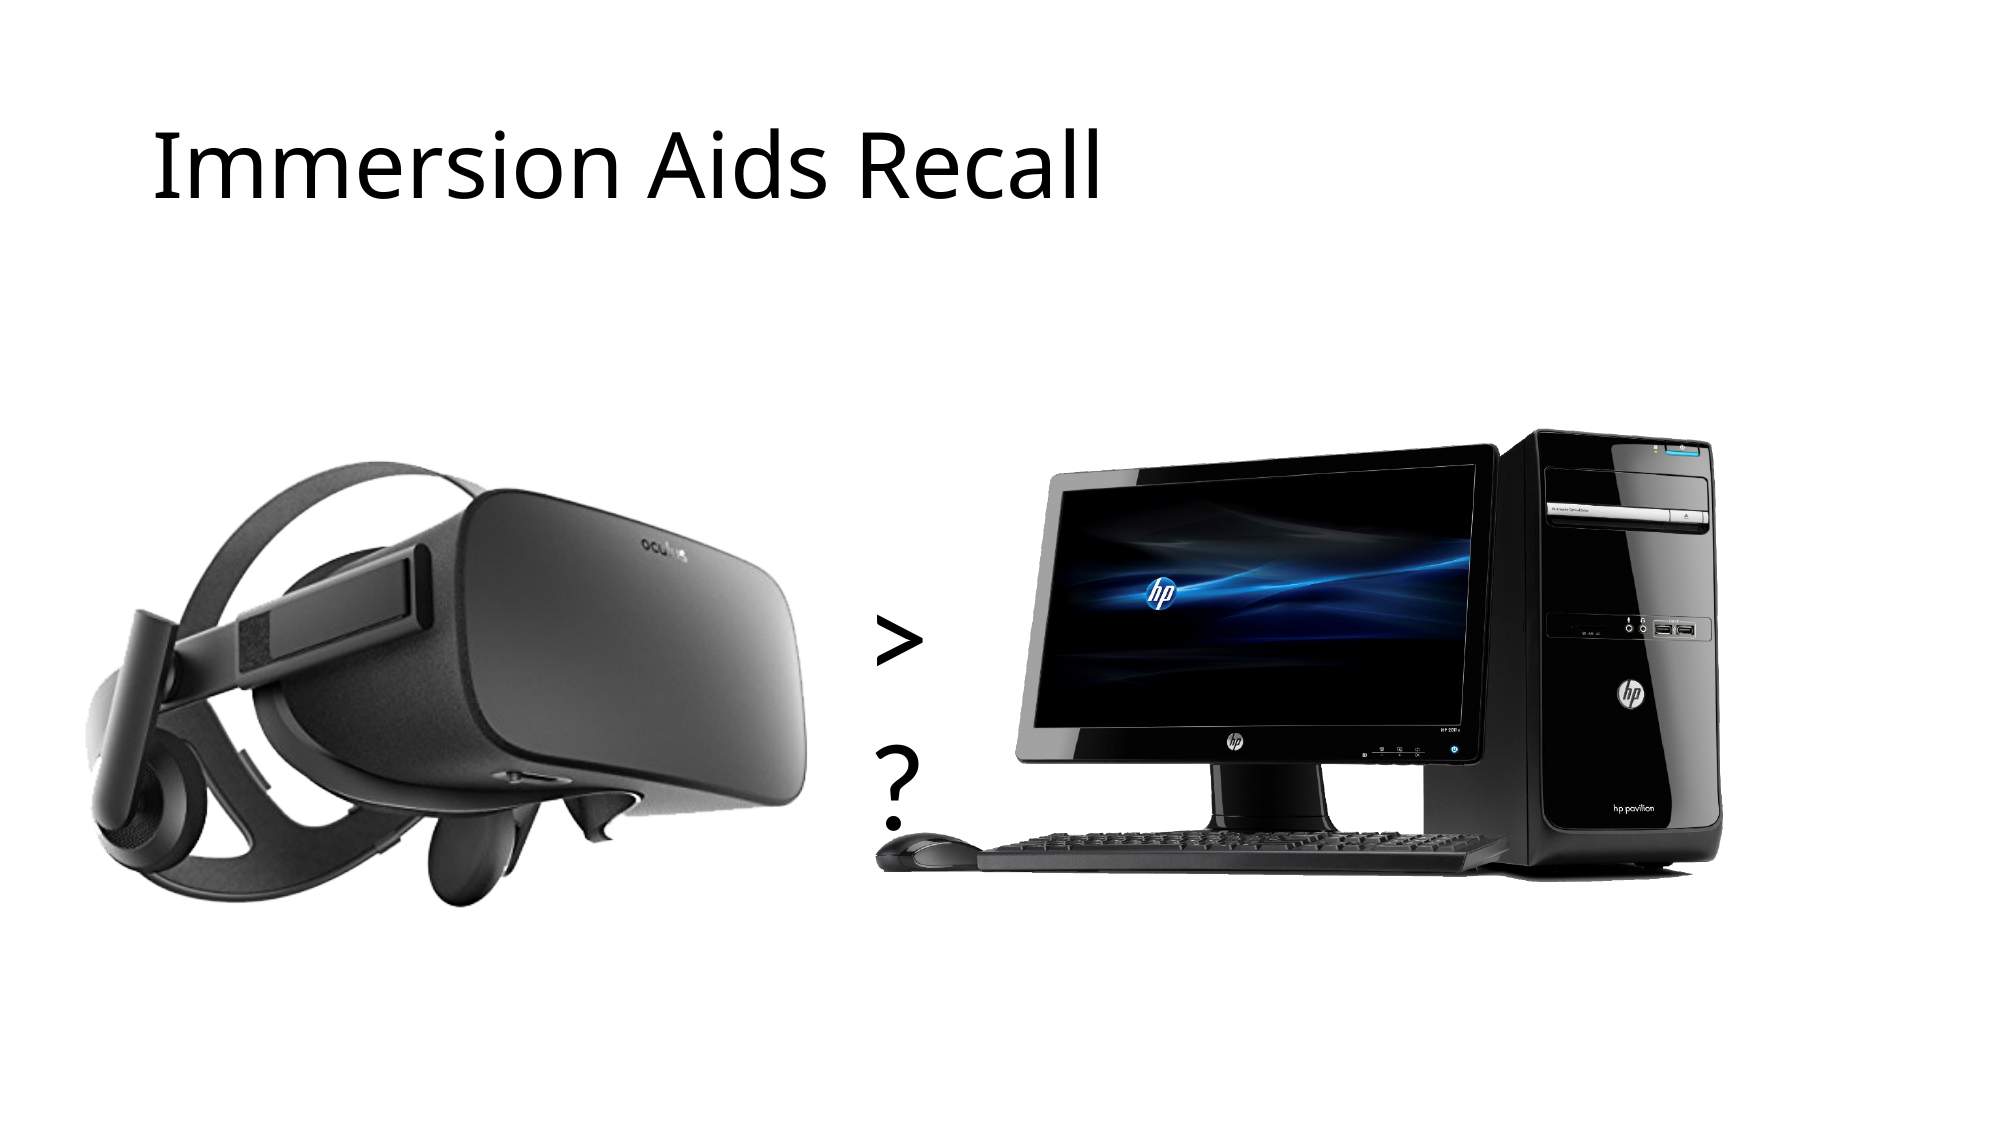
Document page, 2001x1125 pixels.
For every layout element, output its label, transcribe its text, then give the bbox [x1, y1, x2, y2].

title Immersion Aids Recall [137, 59, 1863, 278]
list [812, 373, 1795, 973]
picture [30, 422, 865, 991]
